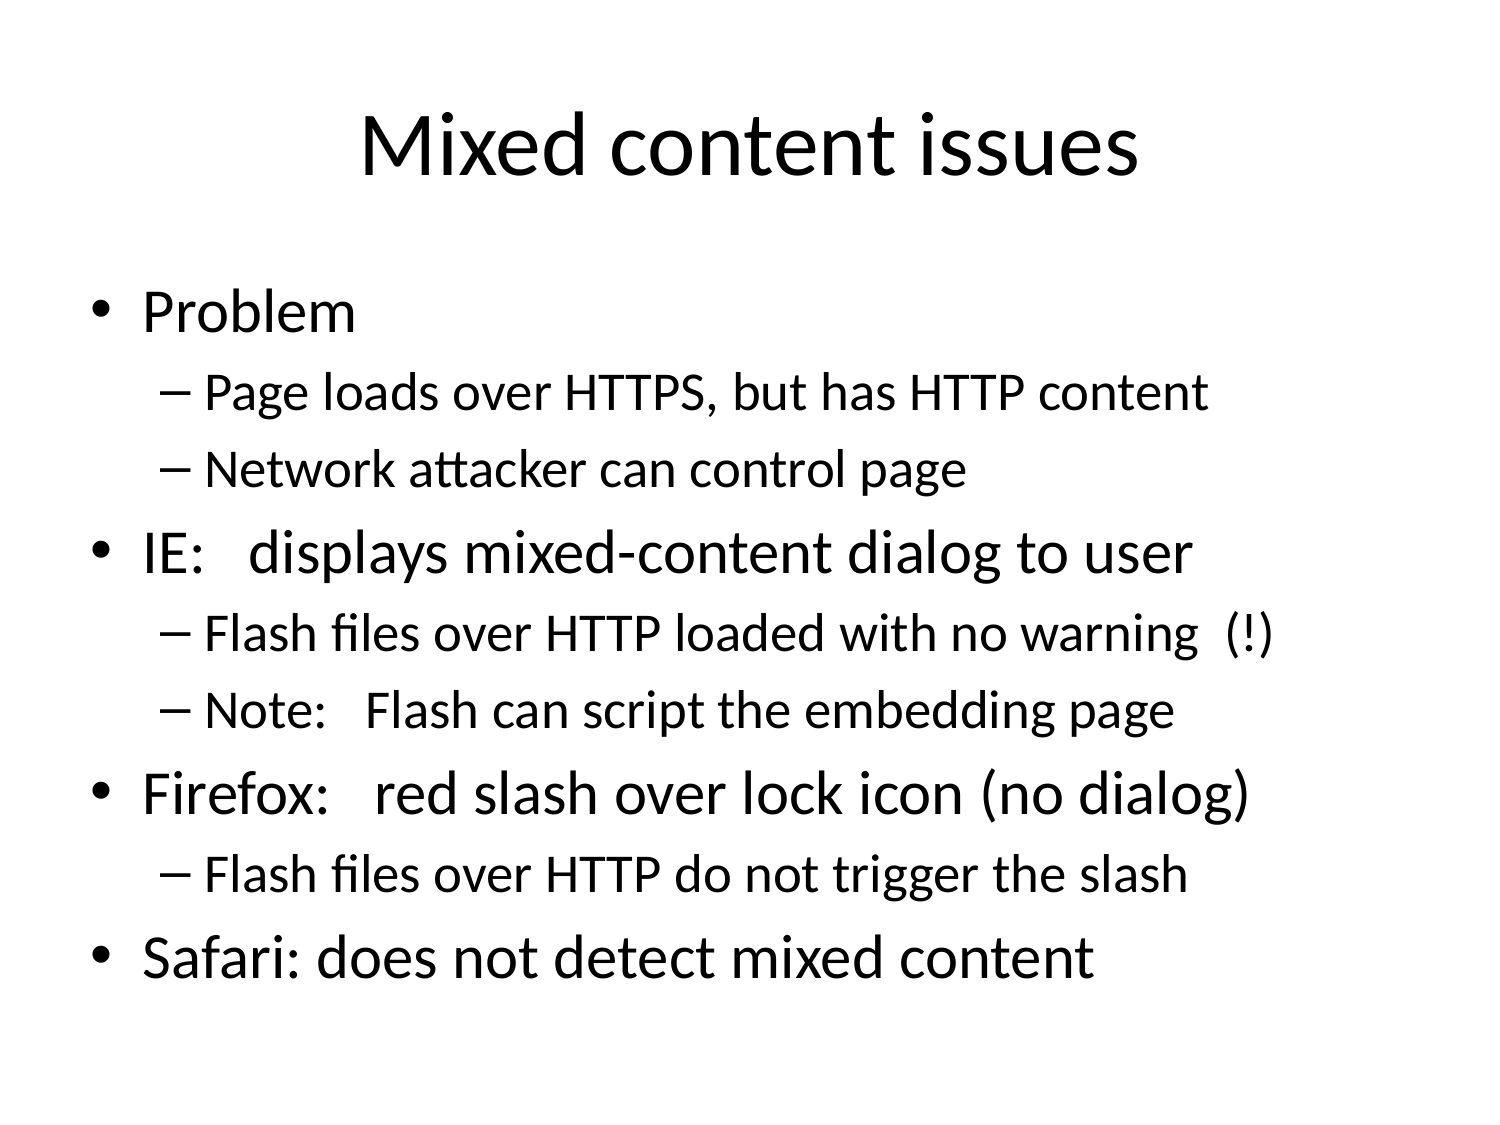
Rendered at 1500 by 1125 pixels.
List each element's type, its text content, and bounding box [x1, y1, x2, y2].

title Mixed content issues [75, 45, 1425, 233]
list Problem Page loads over HTTPS, but has HTTP content Network attacker can control page IE: displays mixed-content dialog to user Flash files over HTTP loaded with no warning (!) Note: Flash can script the embedding page Firefox: red slash over lock icon (no dialog) Flash files over HTTP do not trigger the slash Safari: does not detect mixed content [75, 262, 1425, 1005]
